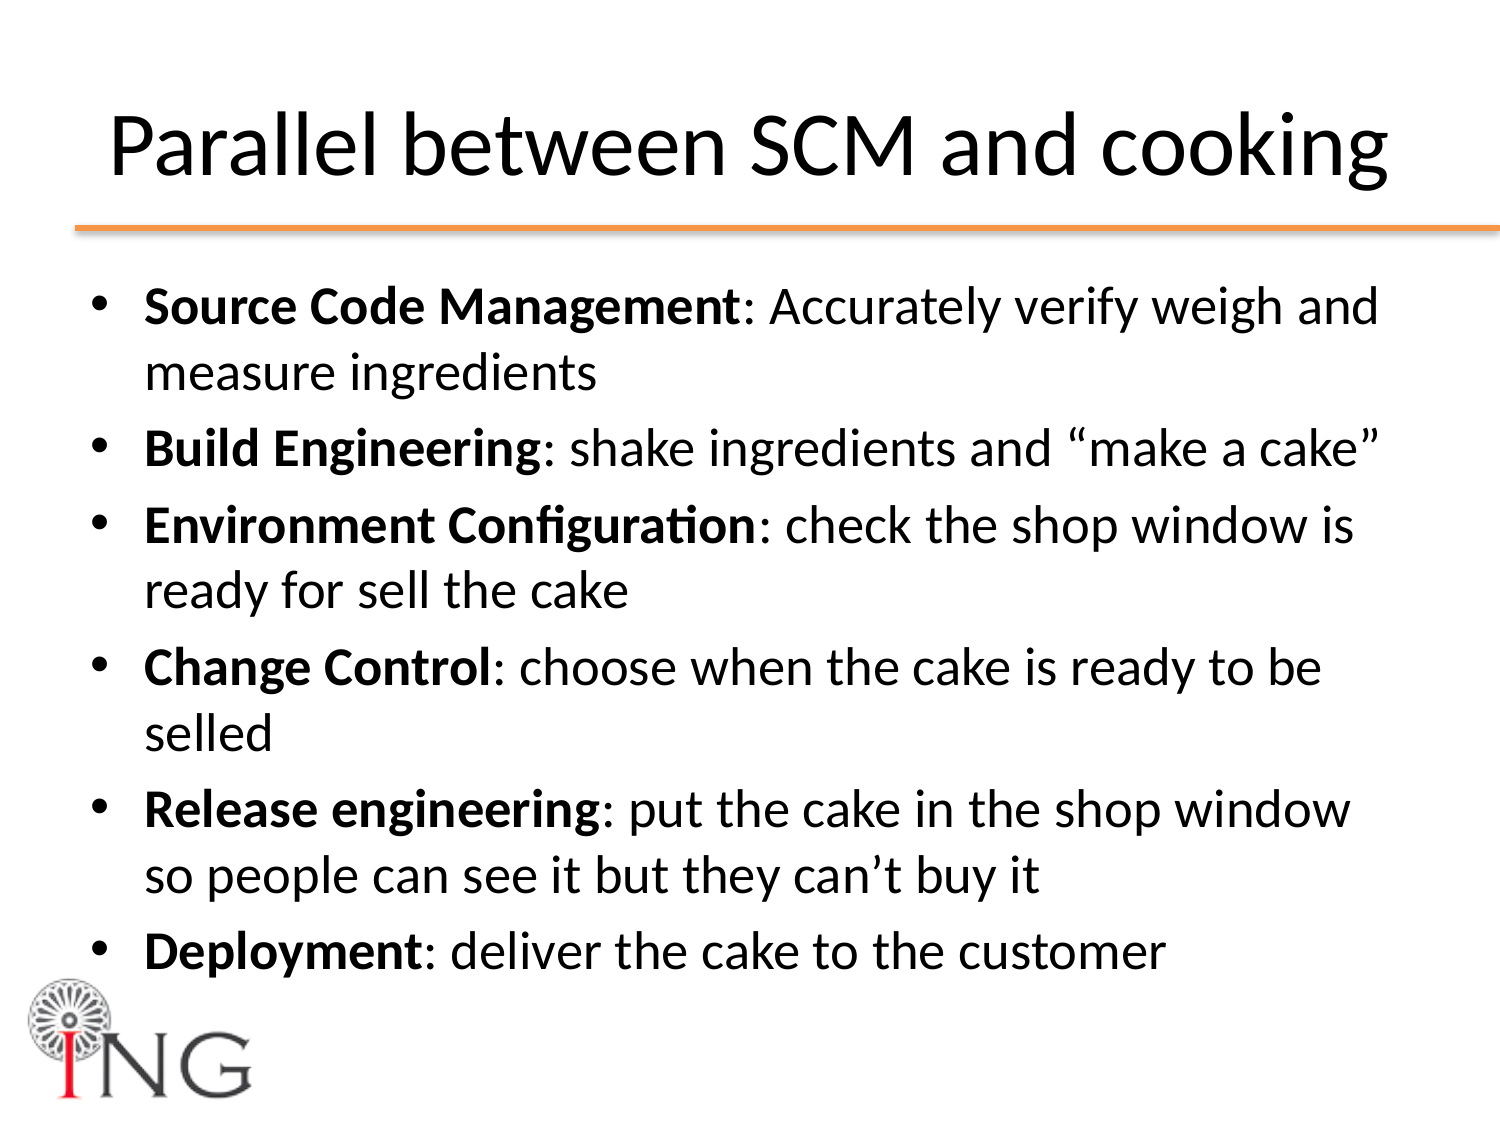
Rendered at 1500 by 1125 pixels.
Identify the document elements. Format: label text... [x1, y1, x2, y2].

list Source Code Management: Accurately verify weigh and measure ingredients Build Engineering: shake ingredients and “make a cake” Environment Configuration: check the shop window is ready for sell the cake Change Control: choose when the cake is ready to be selled Release engineering: put the cake in the shop window so people can see it but they can’t buy it Deployment: deliver the cake to the customer [75, 262, 1425, 1005]
title Parallel between SCM and cooking [75, 45, 1425, 233]
picture [3, 956, 281, 1125]
